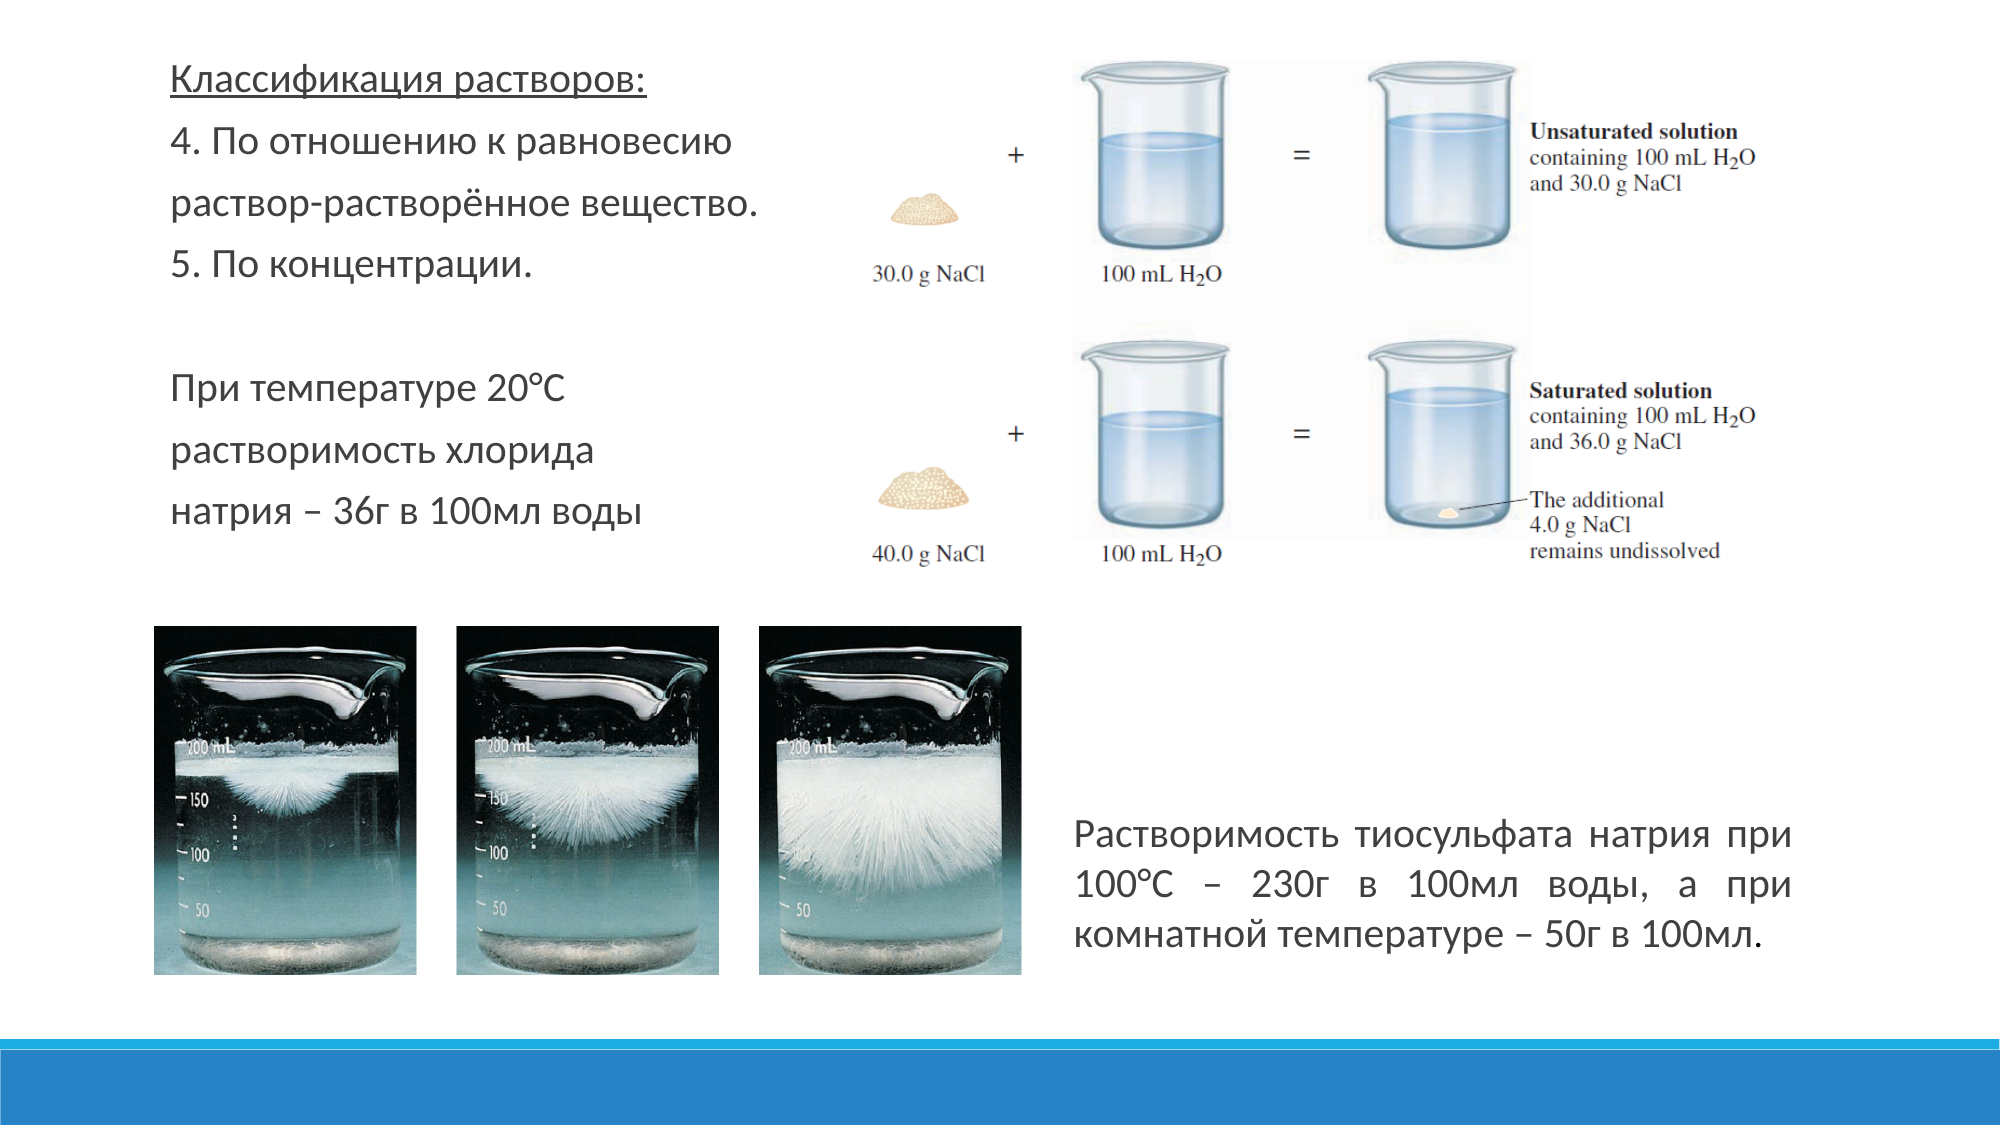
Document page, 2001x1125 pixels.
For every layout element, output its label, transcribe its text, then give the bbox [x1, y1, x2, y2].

text_box Классификация растворов: 4. По отношению к равновесию раствор-растворённое вещество. 5. По концентрации. При температуре 20°С растворимость хлорида натрия – 36г в 100мл воды [140, 49, 1833, 1027]
picture [840, 48, 1787, 578]
picture [139, 610, 1035, 987]
text_box Растворимость тиосульфата натрия при 100°С – 230г в 100мл воды, а при комнатной температуре – 50г в 100мл. [1059, 798, 1808, 964]
